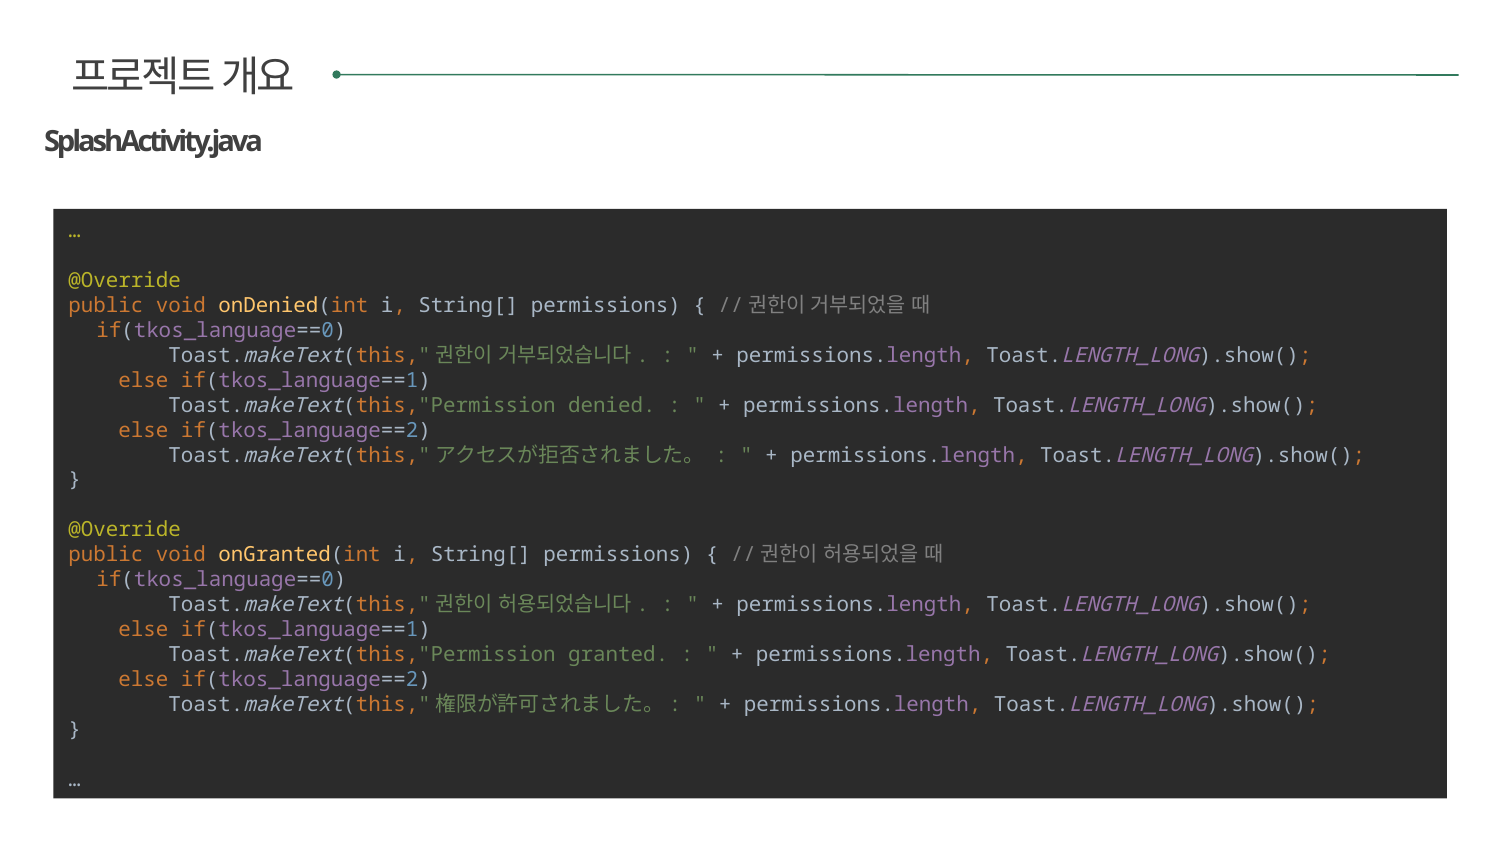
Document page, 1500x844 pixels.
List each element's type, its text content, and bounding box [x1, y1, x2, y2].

text_box SplashActivity.java [29, 115, 408, 166]
list … @Override public void onDenied(int i, String[] permissions) { //권한이 거부되었을 때 if(tkos_language==0) Toast.makeText(this,"권한이 거부되었습니다. : " + permissions.length, Toast.LENGTH_LONG).show(); else if(tkos_language==1) Toast.makeText(this,"Permission denied. : " + permissions.length, Toast.LENGTH_LONG).show(); else if(tkos_language==2) Toast.makeText(this,"アクセスが拒否されました。 : " + permissions.length, Toast.LENGTH_LONG).show(); } @Override public void onGranted(int i, String[] permissions) { //권한이 허용되었을 때 if(tkos_language==0) Toast.makeText(this,"권한이 허용되었습니다. : " + permissions.length, Toast.LENGTH_LONG).show(); else if(tkos_language==1) Toast.makeText(this,"Permission granted. : " + permissions.length, Toast.LENGTH_LONG).show(); else if(tkos_language==2) Toast.makeText(this,"権限が許可されました。: " + permissions.length, Toast.LENGTH_LONG).show(); } … [53, 208, 1447, 799]
text_box 프로젝트 개요 [29, 42, 337, 107]
